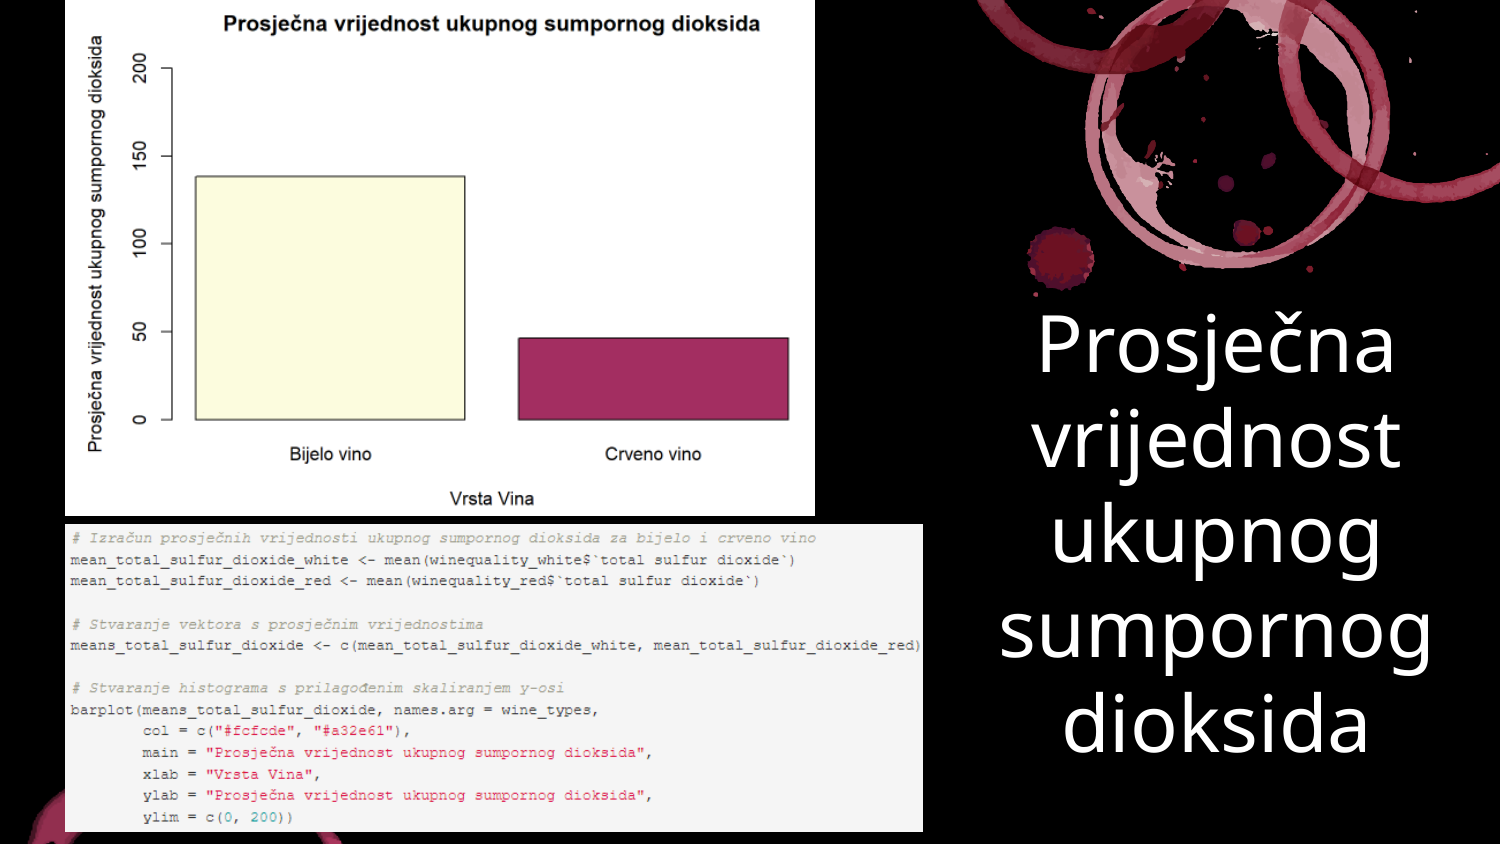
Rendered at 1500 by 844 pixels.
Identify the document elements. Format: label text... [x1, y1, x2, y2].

title Prosječna vrijednost ukupnog sumpornog dioksida [964, 277, 1470, 795]
picture [961, 0, 1500, 297]
picture [11, 524, 924, 844]
picture [64, 0, 815, 516]
